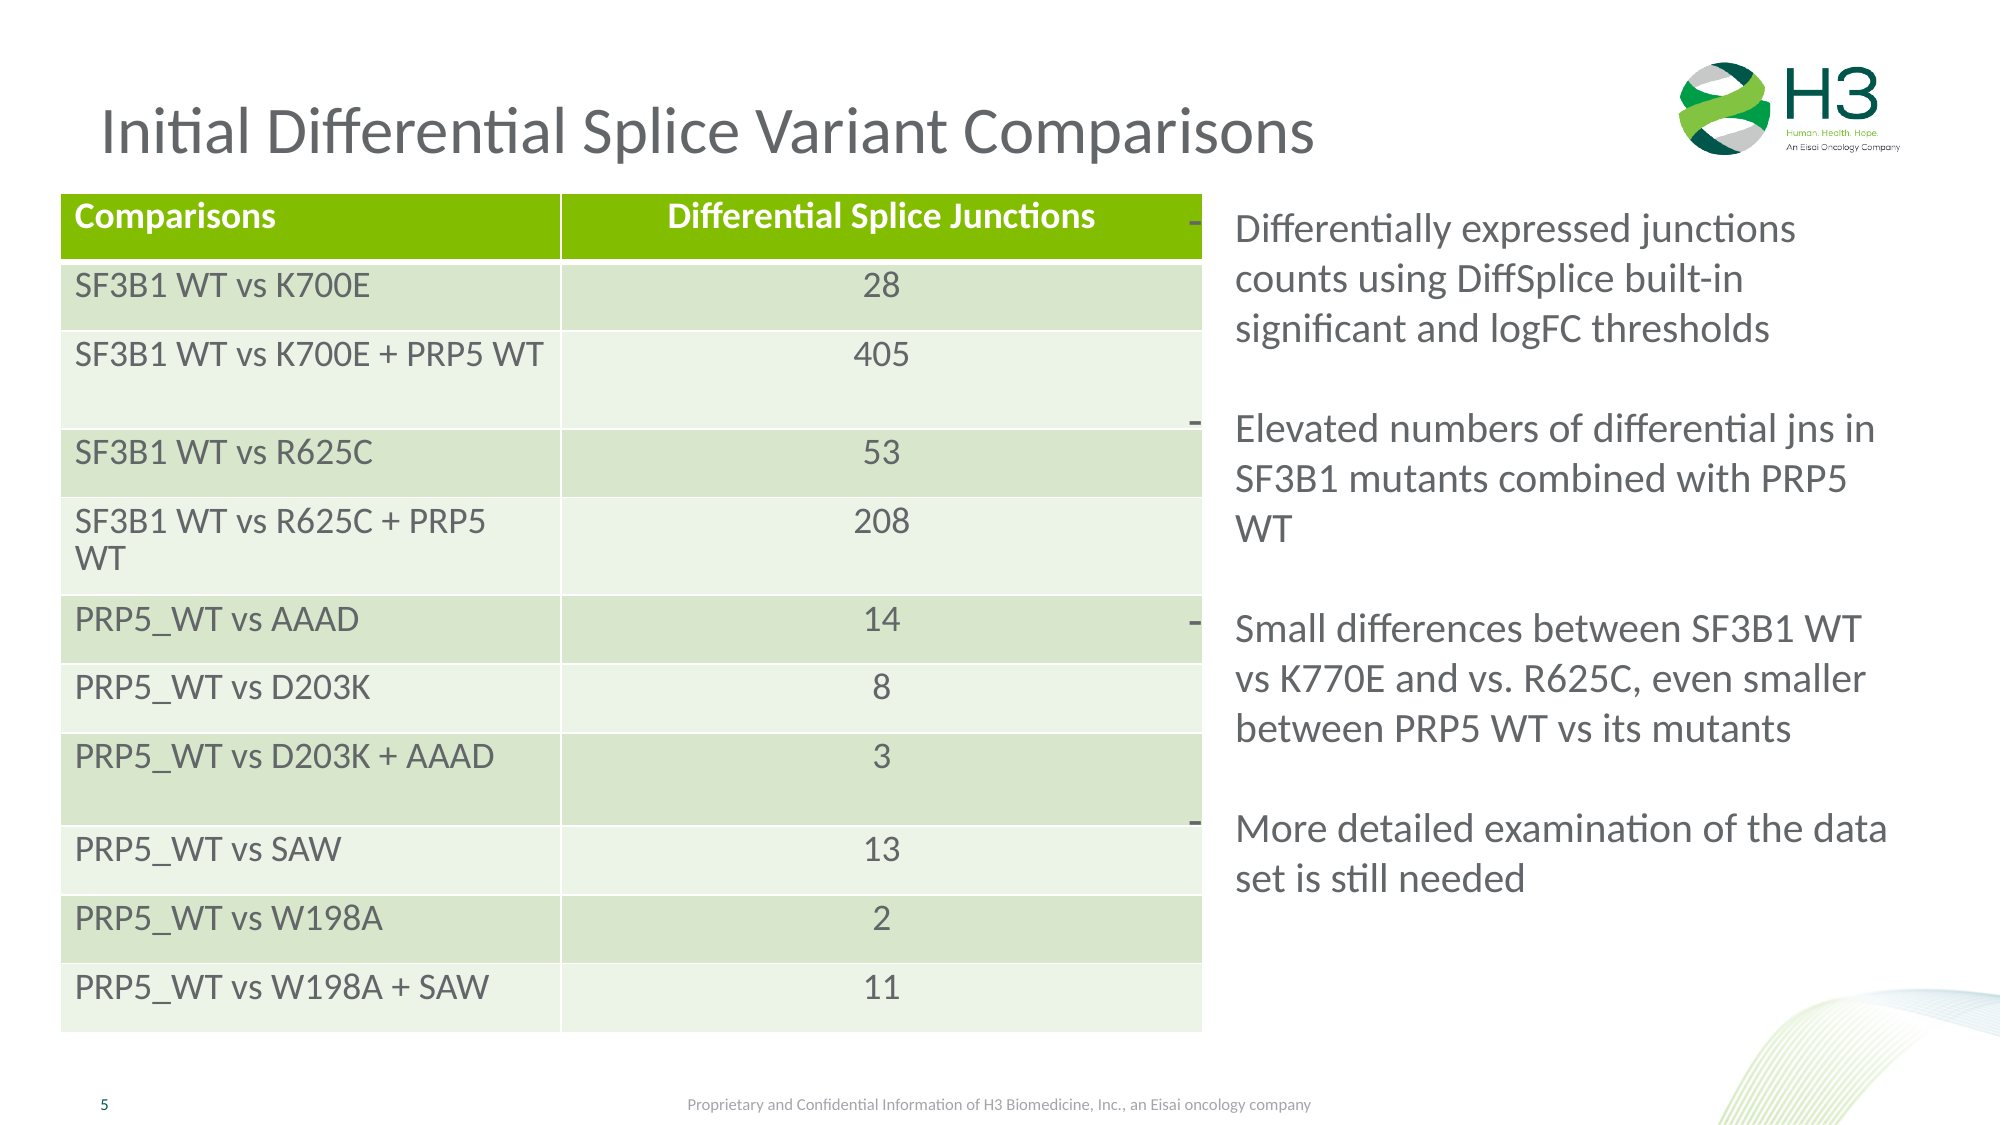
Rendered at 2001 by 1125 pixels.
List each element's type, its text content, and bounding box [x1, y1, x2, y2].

table_cell PRP5_WT vs W198A + SAW [61, 964, 560, 1032]
title Initial Differential Splice Variant Comparisons [100, 0, 1664, 174]
table_cell 13 [562, 827, 1173, 894]
table_cell PRP5_WT vs SAW [61, 827, 560, 894]
table_cell SF3B1 WT vs K700E + PRP5 WT [61, 332, 560, 428]
footer Proprietary and Confidential Information of H3 Biomedicine, Inc., an Eisai oncology company [635, 1083, 1365, 1125]
picture [1700, 977, 2000, 1125]
table_cell PRP5_WT vs D203K + AAAD [61, 734, 560, 825]
table_cell SF3B1 WT vs K700E [61, 265, 560, 330]
slide_number 5 [100, 1083, 202, 1125]
table_cell 405 [562, 332, 1173, 428]
table_cell 28 [562, 265, 1173, 330]
table_cell PRP5_WT vs D203K [61, 665, 560, 732]
table_cell PRP5_WT vs AAAD [61, 596, 560, 663]
picture [1678, 62, 1900, 155]
text_box Differentially expressed junctions counts using DiffSplice built-in significant and logFC thresholds Elevated numbers of differential jns in SF3B1 mutants combined with PRP5 WT Small differences between SF3B1 WT vs K770E and vs. R625C, even smaller between PRP5 WT vs its mutants More detailed examination of the data set is still needed [1173, 193, 1914, 959]
table_cell SF3B1 WT vs R625C + PRP5 WT [61, 498, 560, 594]
table_cell SF3B1 WT vs R625C [61, 430, 560, 497]
table_cell 8 [562, 665, 1173, 732]
table_cell PRP5_WT vs W198A [61, 896, 560, 963]
table_cell 53 [562, 430, 1173, 497]
table_cell 2 [562, 896, 1202, 963]
table_cell 3 [562, 734, 1173, 825]
table_cell 11 [562, 964, 1202, 1032]
table_header Differential Splice Junctions [562, 194, 1173, 259]
table_header Comparisons [61, 194, 560, 259]
table_cell 14 [562, 596, 1173, 663]
table_cell 208 [562, 498, 1173, 594]
